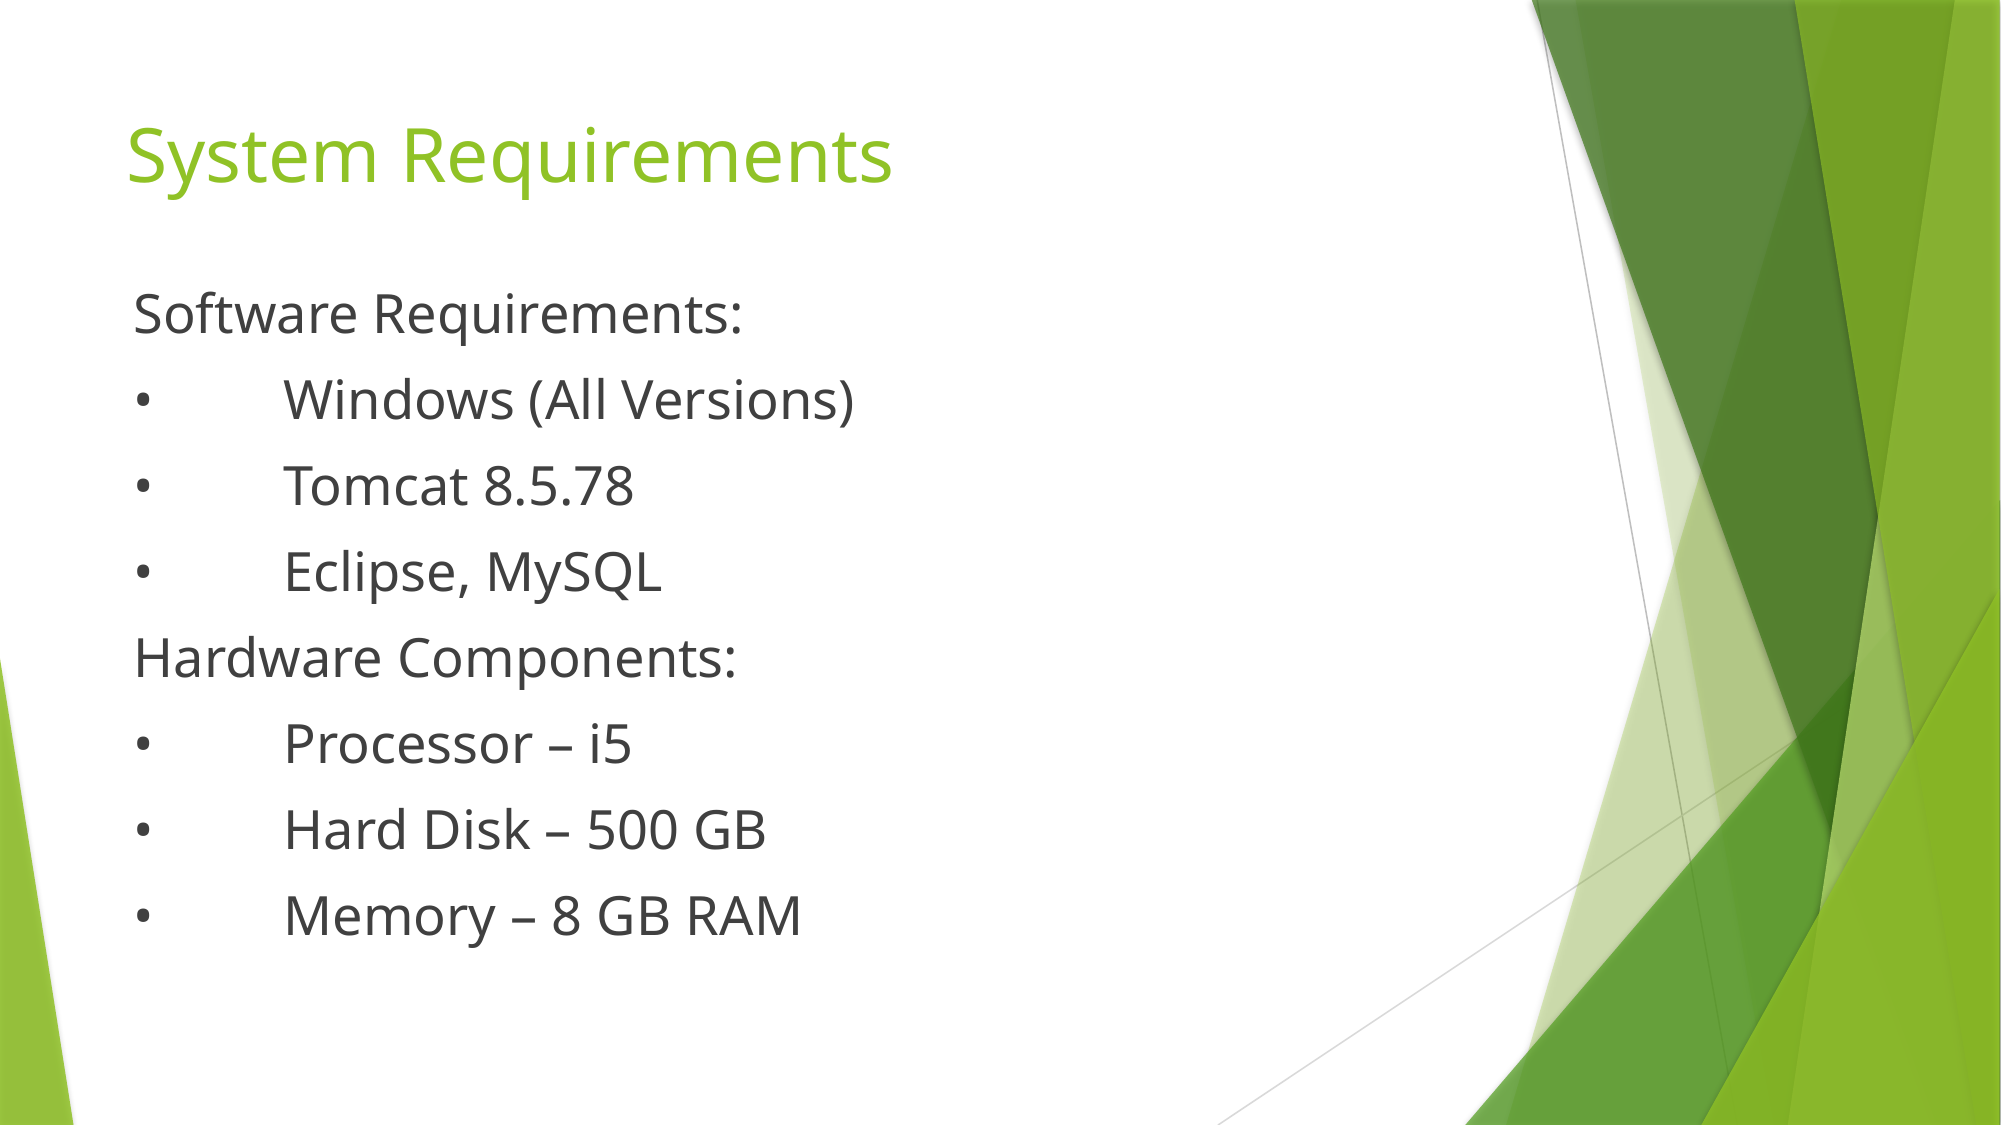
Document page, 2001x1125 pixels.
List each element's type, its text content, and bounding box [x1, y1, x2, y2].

list Software Requirements: • Windows (All Versions) • Tomcat 8.5.78 • Eclipse, MySQL Hardware Components: • Processor – i5 • Hard Disk – 500 GB • Memory – 8 GB RAM [111, 271, 1522, 989]
title System Requirements [111, 99, 1522, 241]
